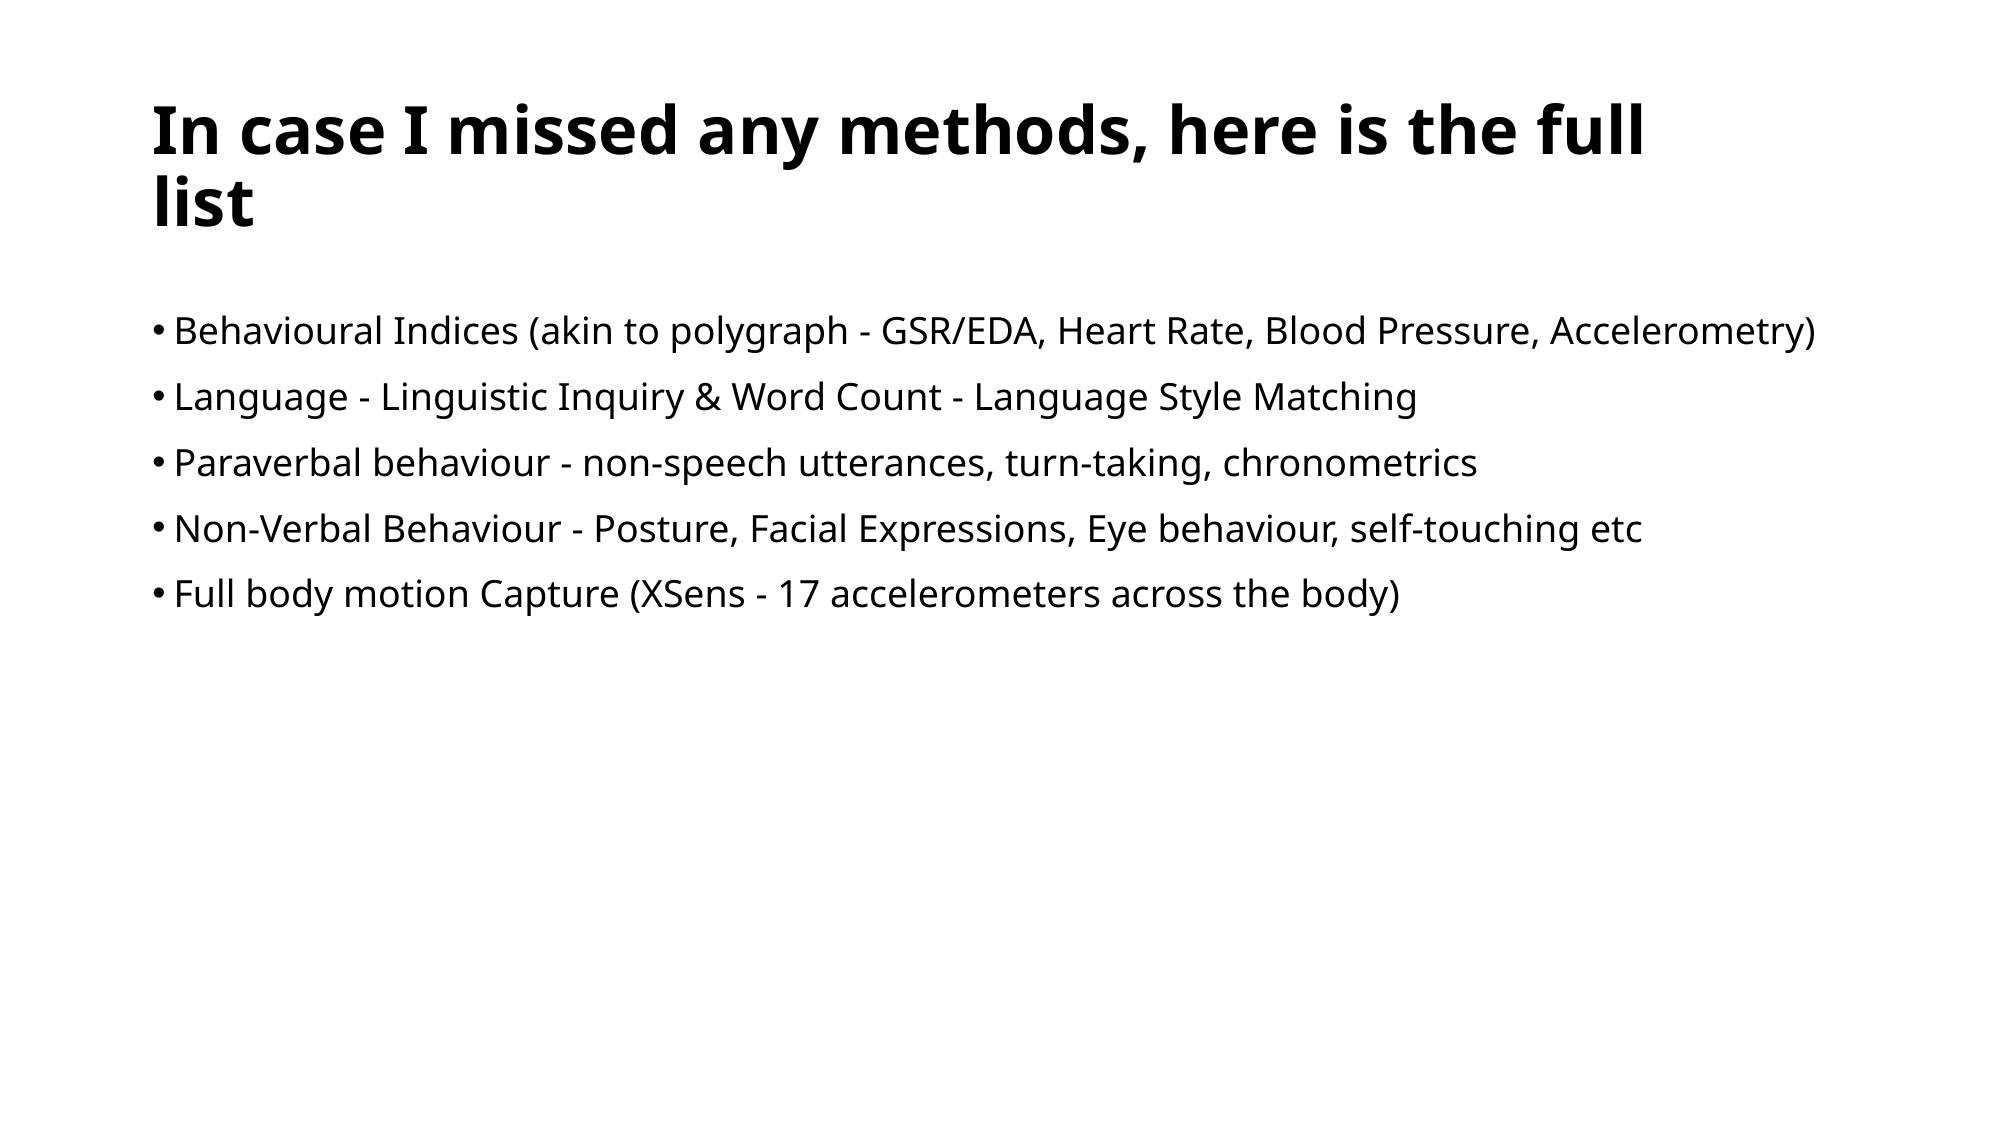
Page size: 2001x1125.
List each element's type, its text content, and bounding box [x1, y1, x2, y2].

list Behavioural Indices (akin to polygraph - GSR/EDA, Heart Rate, Blood Pressure, Accelerometry) Language - Linguistic Inquiry & Word Count - Language Style Matching Paraverbal behaviour - non-speech utterances, turn-taking, chronometrics Non-Verbal Behaviour - Posture, Facial Expressions, Eye behaviour, self-touching etc Full body motion Capture (XSens - 17 accelerometers across the body) [137, 299, 1863, 1014]
title In case I missed any methods, here is the full list [137, 59, 1779, 278]
